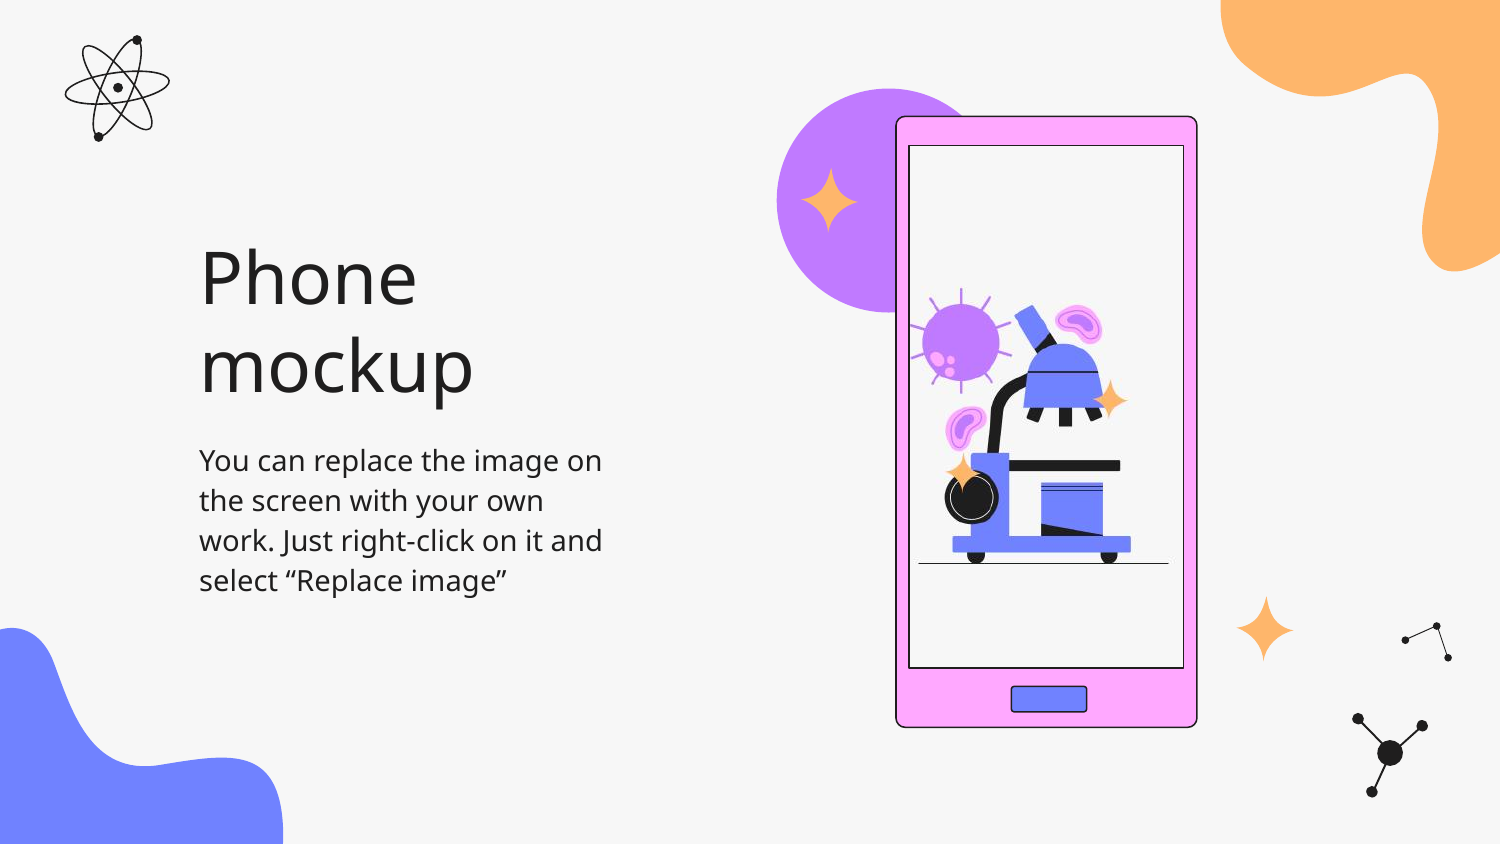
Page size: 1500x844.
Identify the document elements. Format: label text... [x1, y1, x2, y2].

text_box [776, 88, 960, 313]
text_box [801, 167, 859, 234]
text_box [895, 116, 1198, 728]
picture [909, 146, 1184, 668]
text_box [1236, 596, 1294, 662]
title Phone mockup [184, 247, 621, 421]
subtitle You can replace the image on the screen with your own work. Just right-click on it and select “Replace image” [184, 421, 621, 597]
